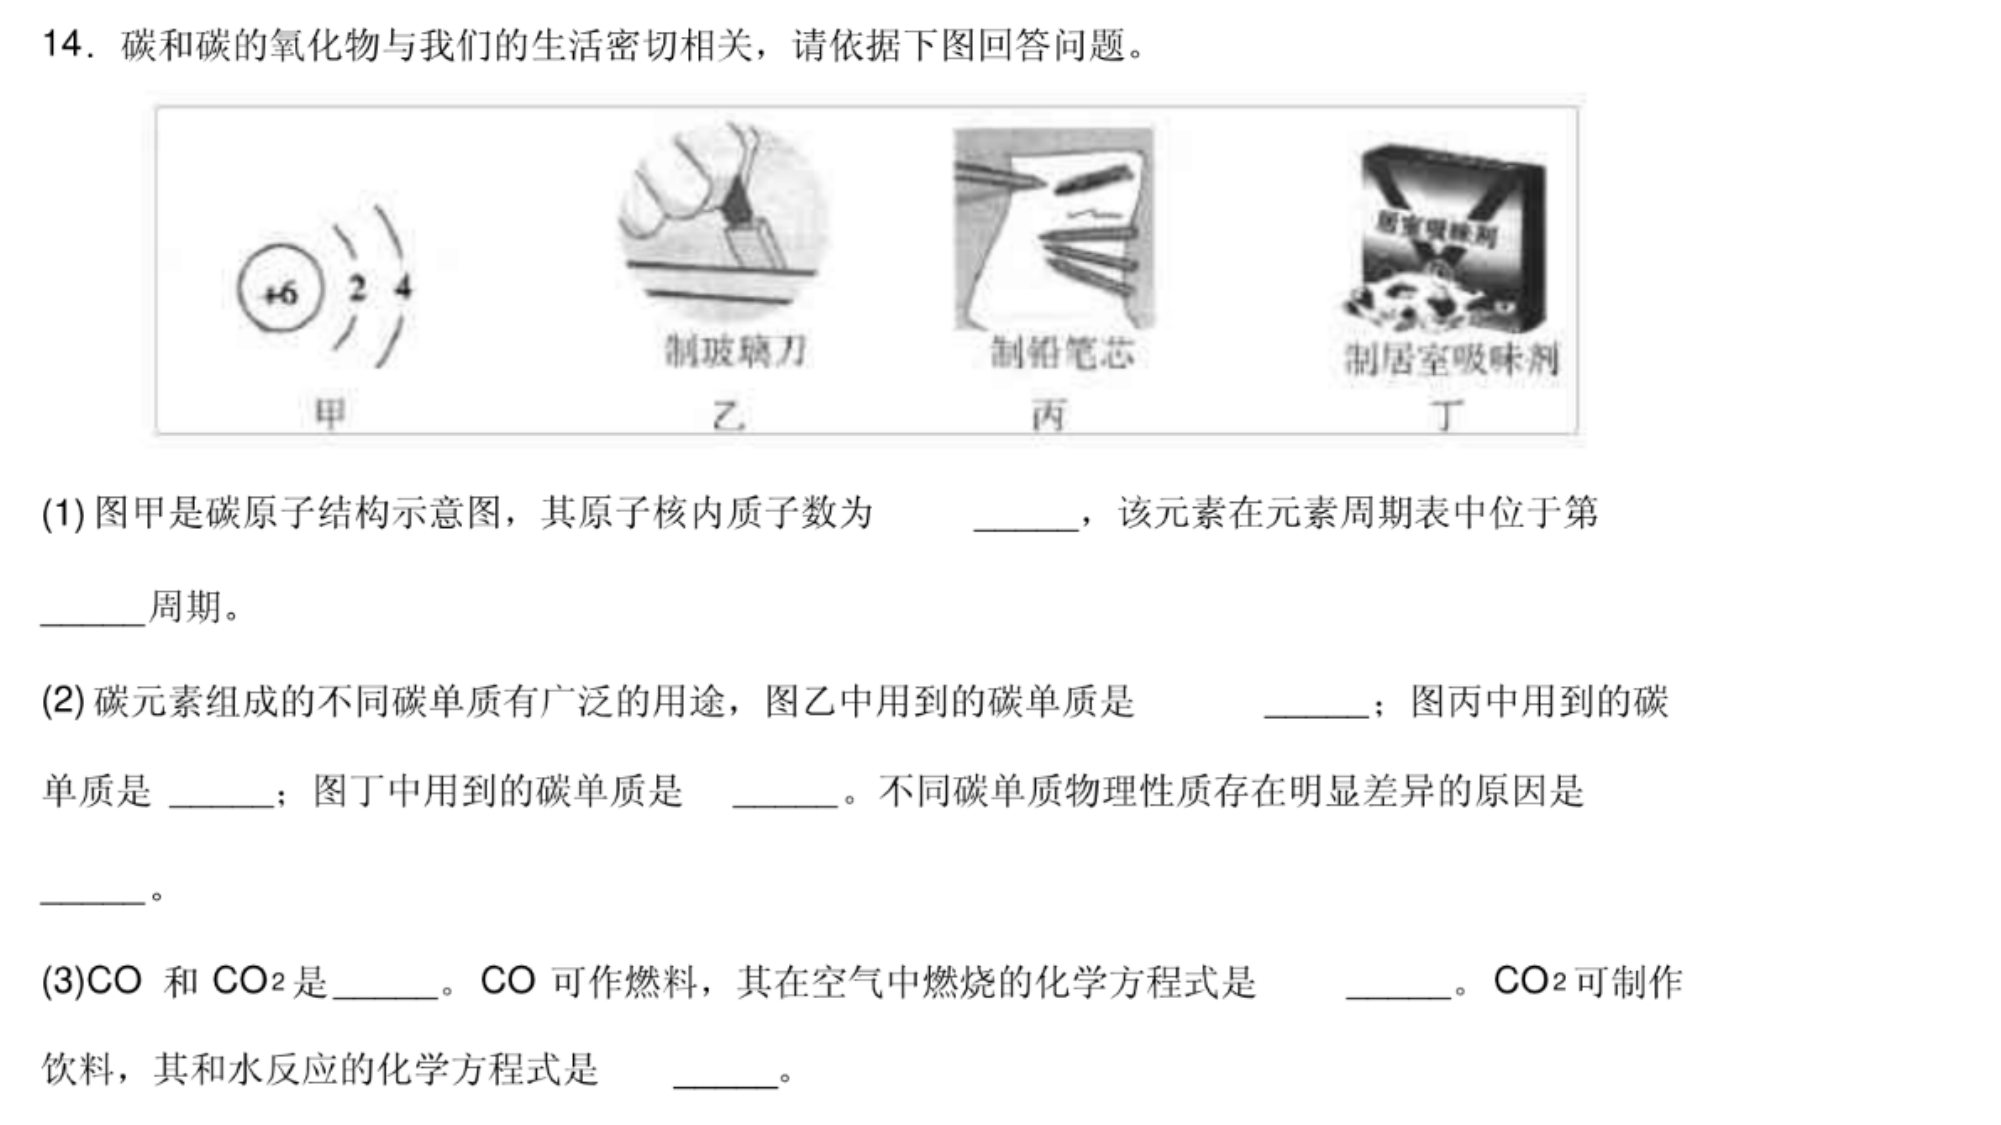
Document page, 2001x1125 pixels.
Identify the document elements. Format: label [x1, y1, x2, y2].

picture [0, 0, 1781, 1109]
